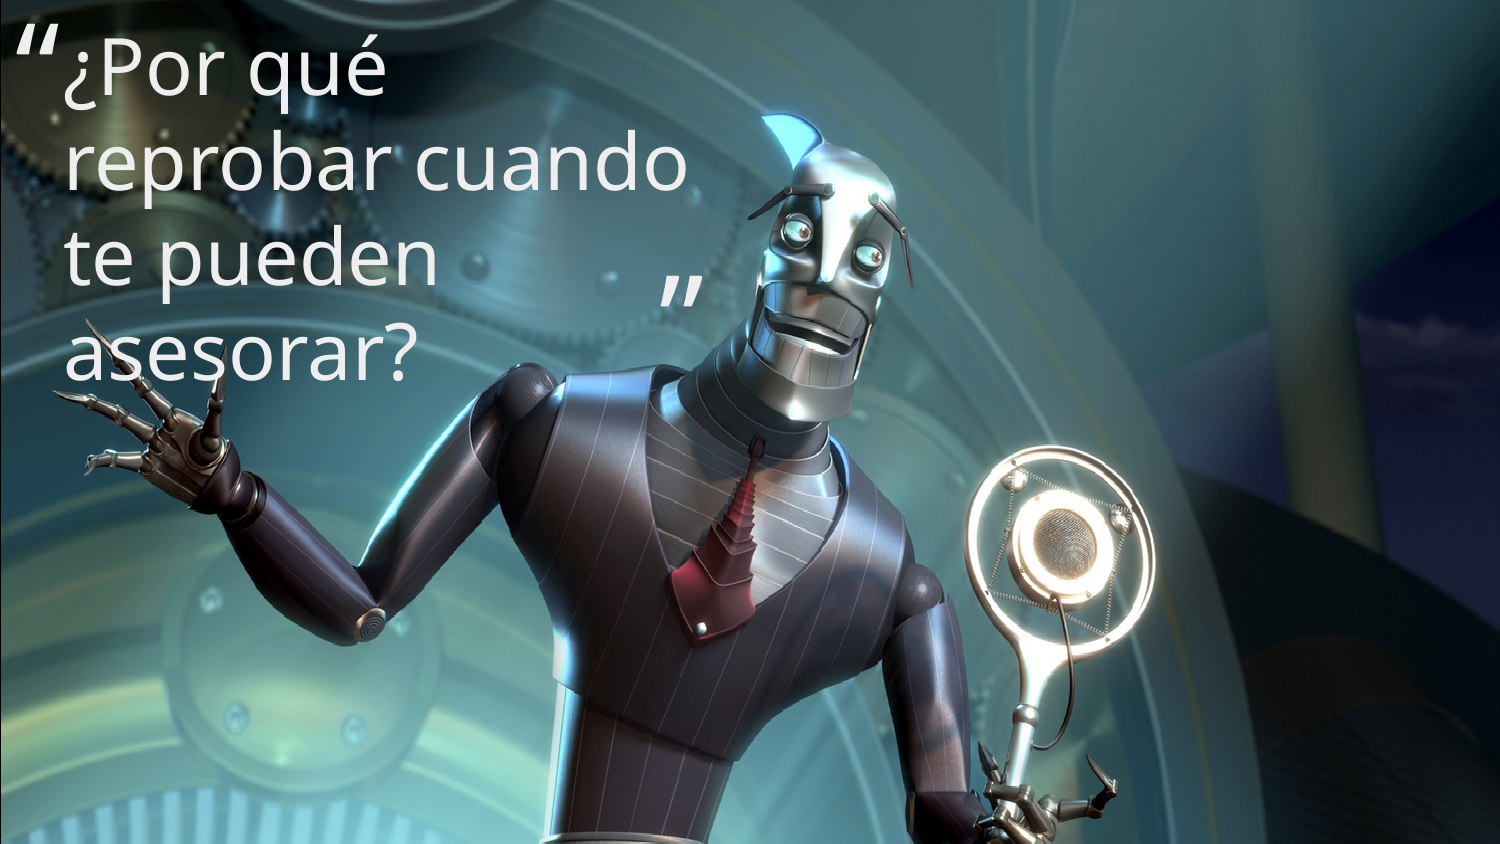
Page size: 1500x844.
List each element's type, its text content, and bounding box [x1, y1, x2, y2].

title ¿Por qué reprobar cuando te pueden asesorar? [48, 38, 712, 374]
picture [0, 0, 1500, 844]
title “ [0, 10, 101, 118]
title ” [644, 266, 746, 366]
